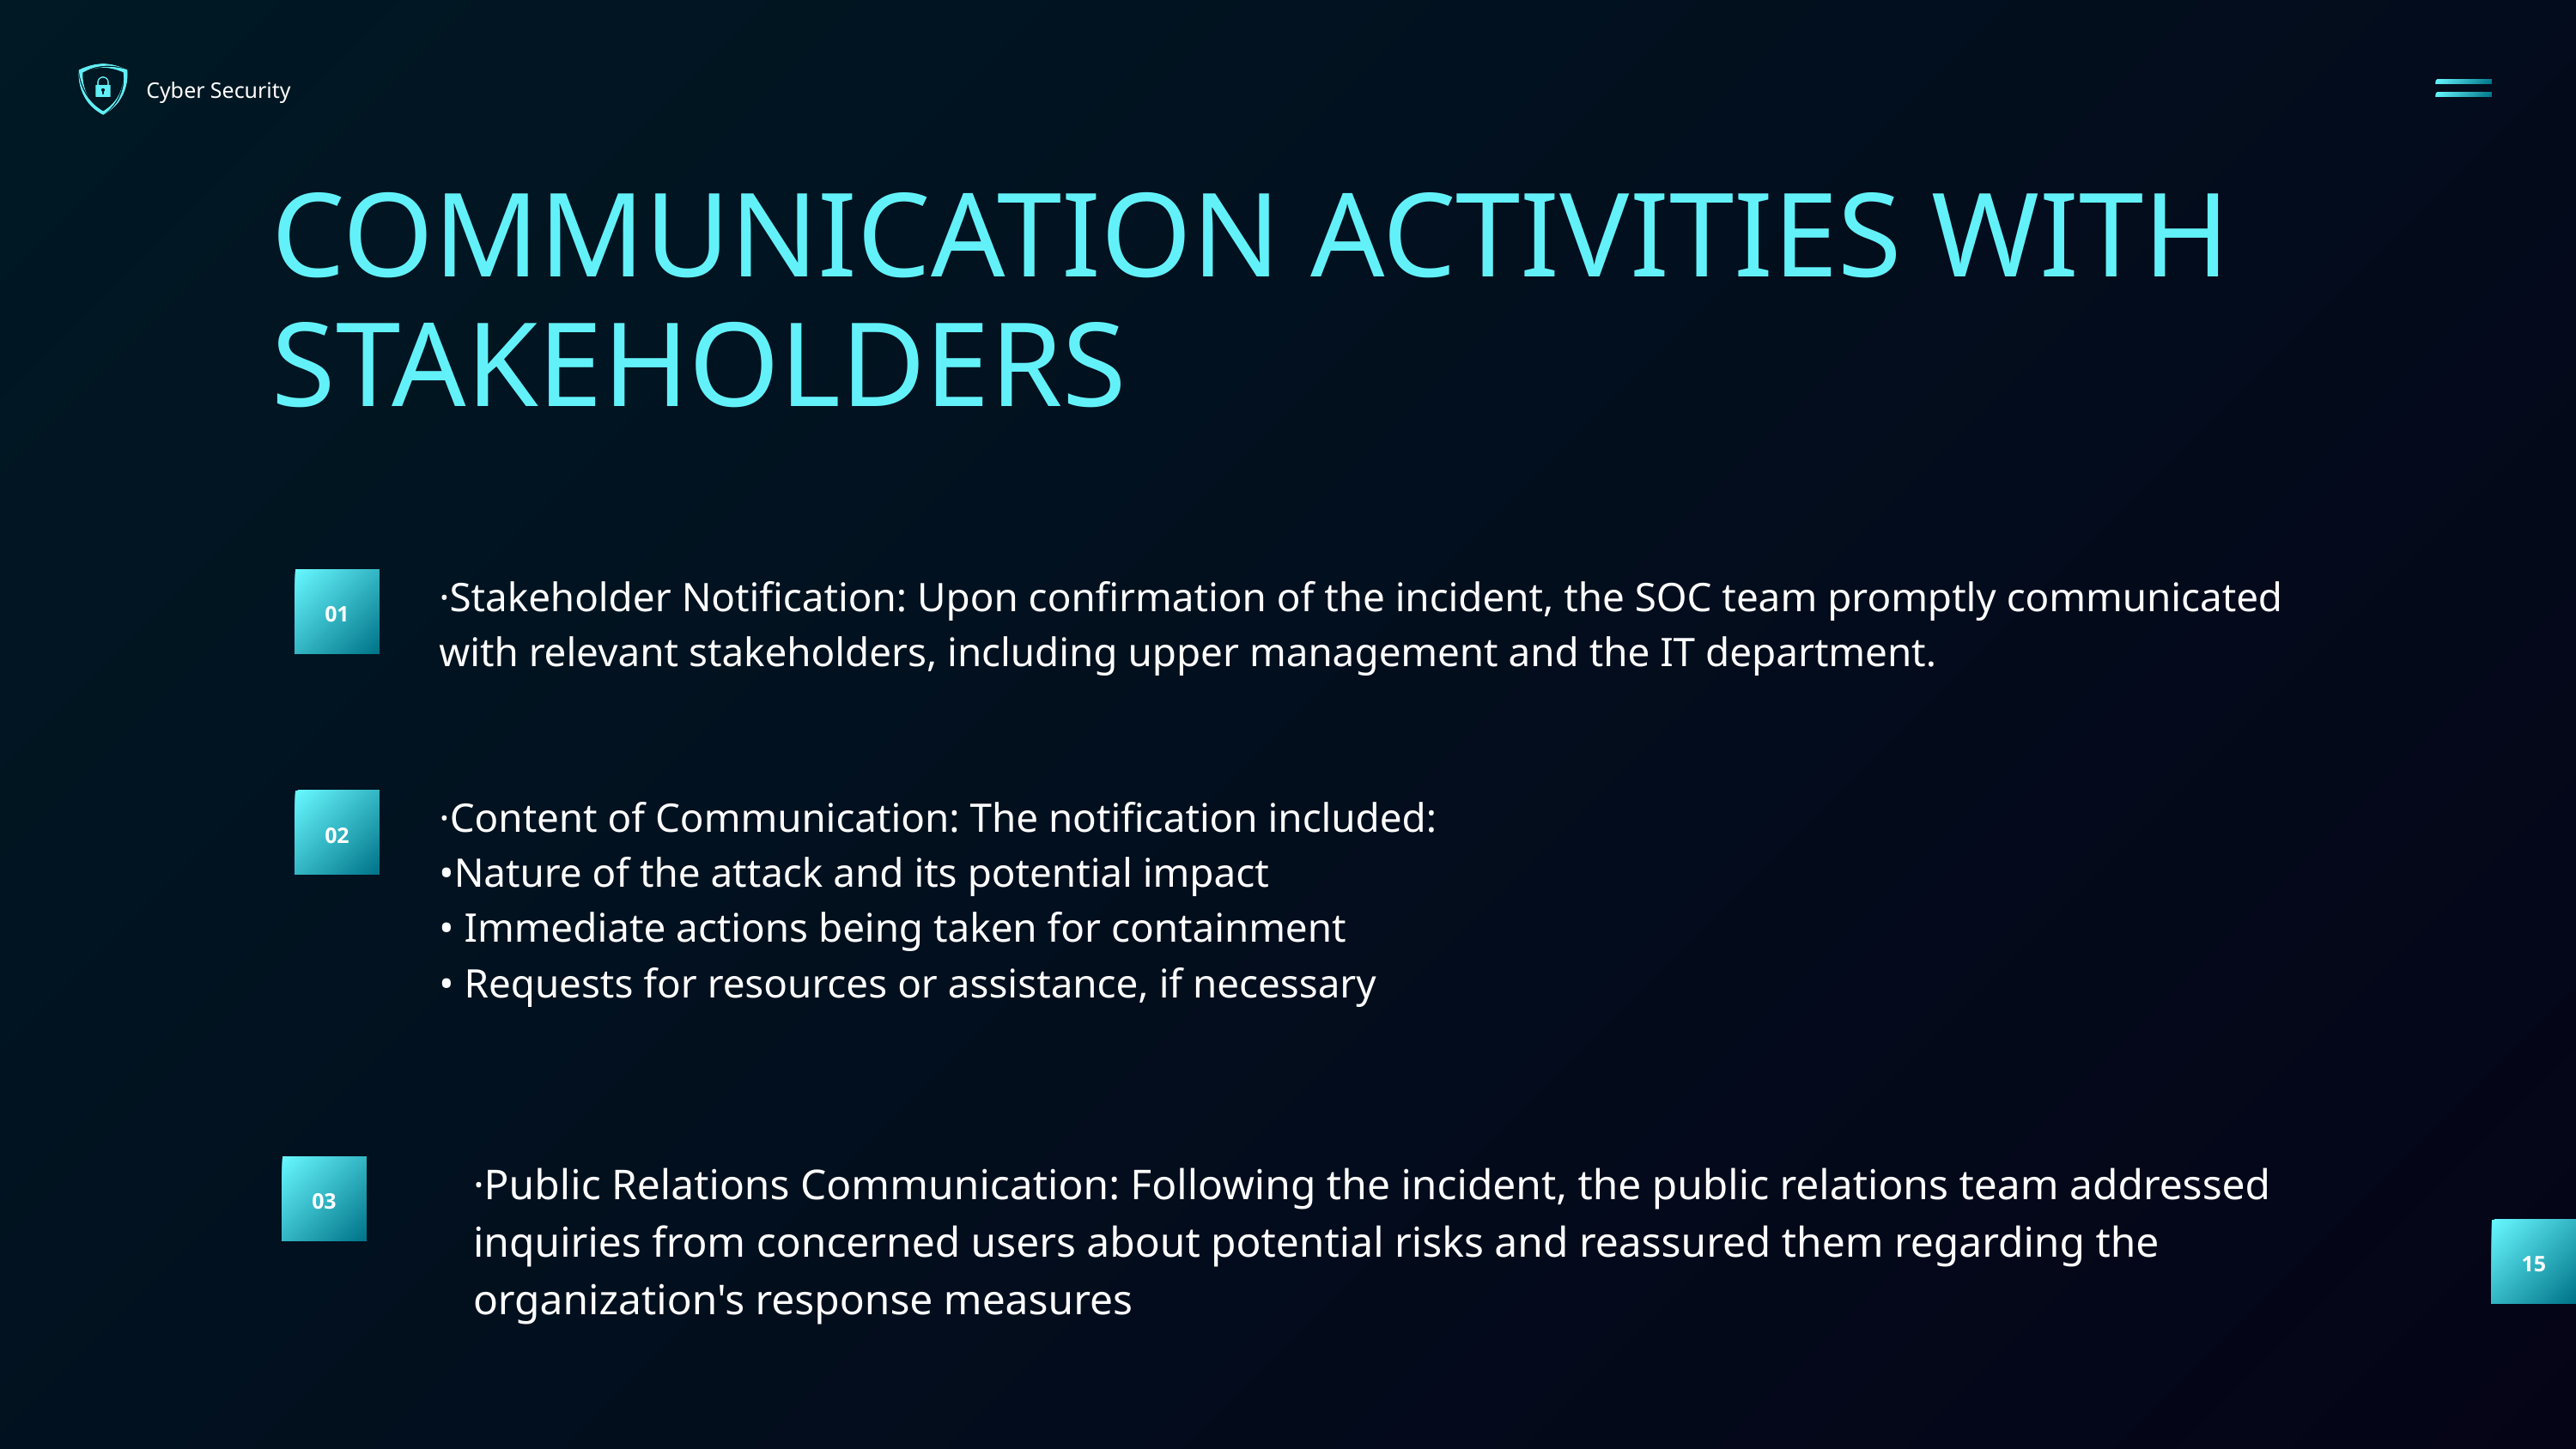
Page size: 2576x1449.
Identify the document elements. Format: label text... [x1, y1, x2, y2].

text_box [295, 569, 380, 654]
text_box COMMUNICATION ACTIVITIES WITH STAKEHOLDERS [271, 171, 2245, 559]
text_box [95, 76, 111, 97]
text_box ·Content of Communication: The notification included: •Nature of the attack and its potential impact • Immediate actions being taken for containment • Requests for resources or assistance, if necessary [439, 785, 2492, 1061]
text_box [2435, 92, 2493, 97]
text_box ·Public Relations Communication: Following the incident, the public relations team addressed inquiries from concerned users about potential risks and reassured them regarding the organization's response measures [473, 1149, 2384, 1323]
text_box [2435, 79, 2493, 84]
text_box [77, 64, 129, 116]
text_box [2491, 1219, 2576, 1304]
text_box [295, 790, 380, 875]
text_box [282, 1156, 367, 1241]
text_box ·Stakeholder Notification: Upon confirmation of the incident, the SOC team promptly communicated with relevant stakeholders, including upper management and the IT department. [439, 564, 2315, 752]
text_box Cyber Security [146, 72, 325, 103]
